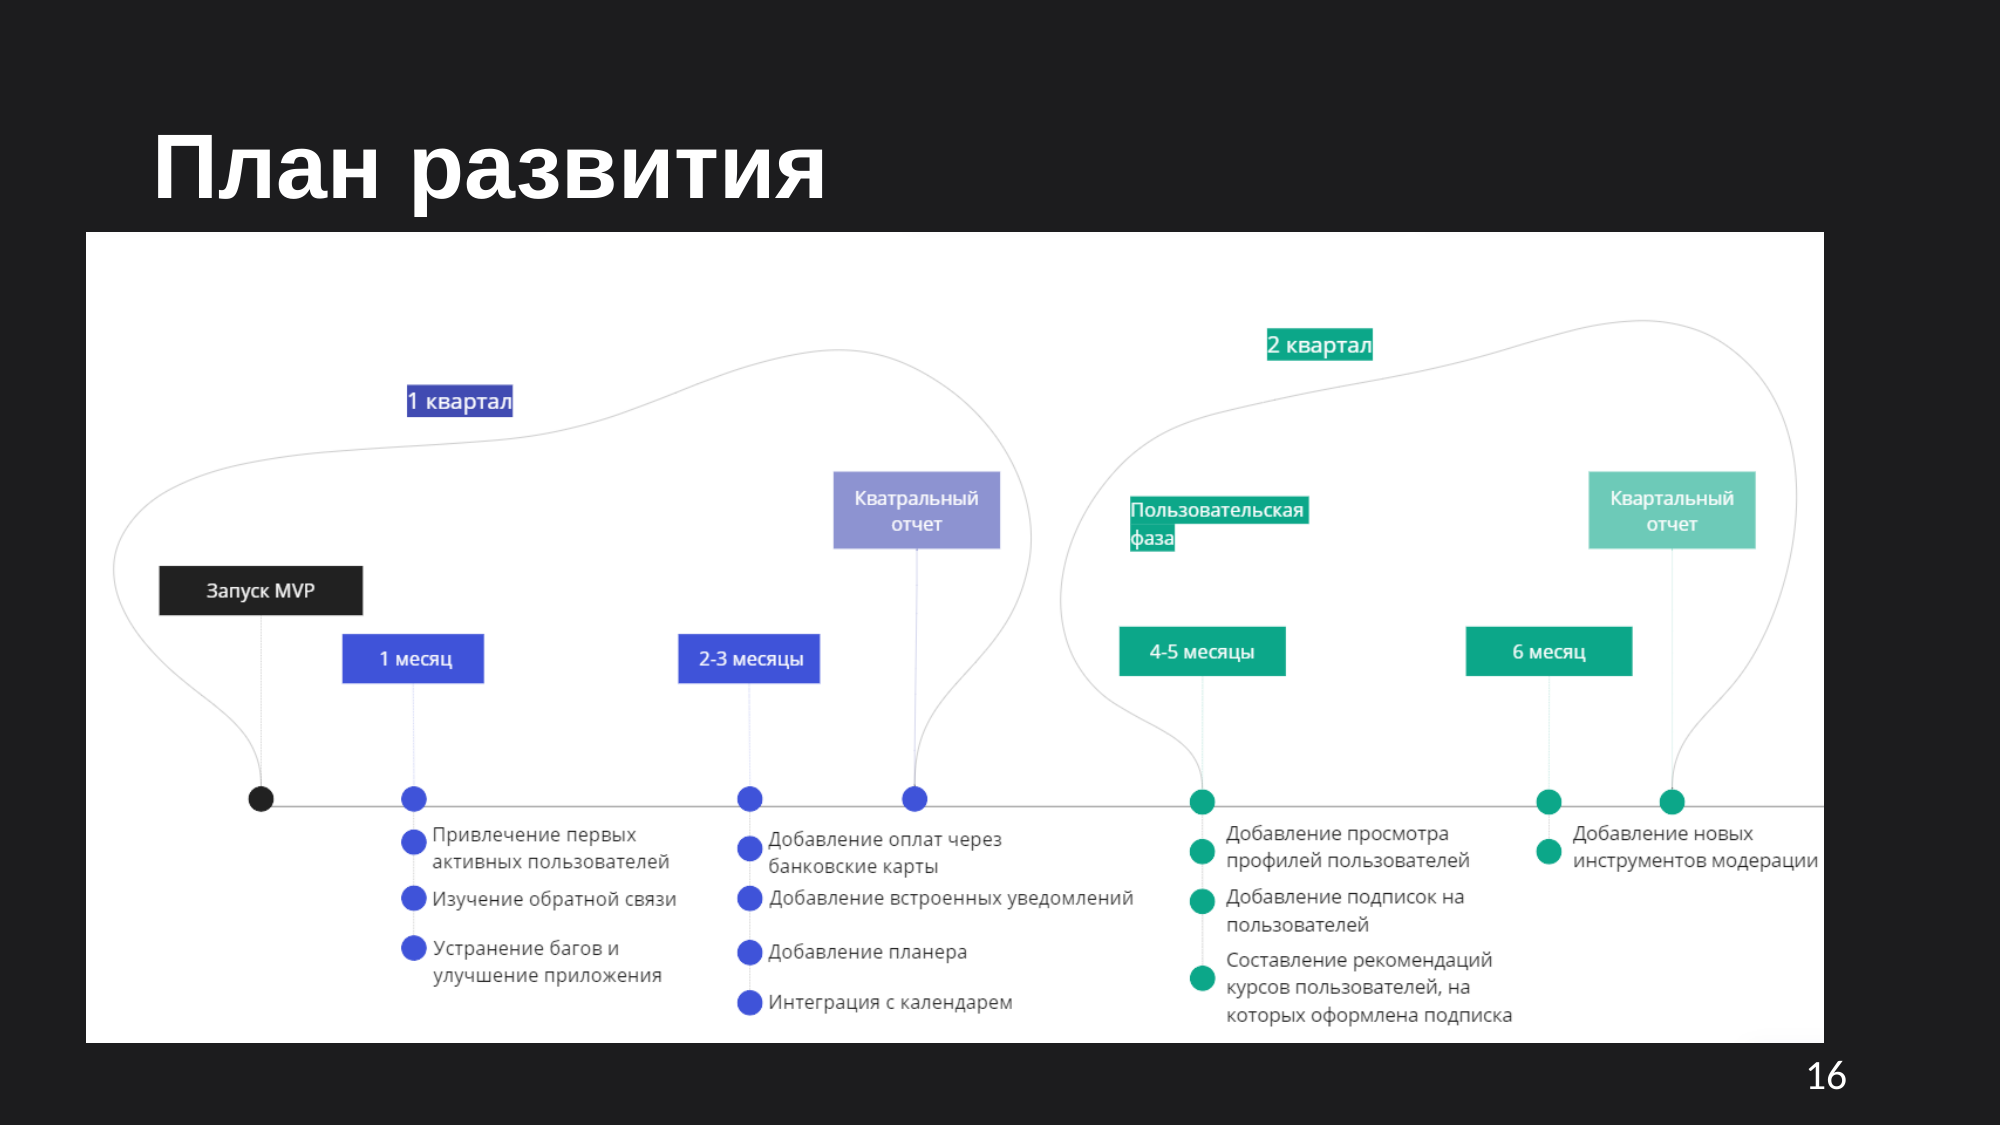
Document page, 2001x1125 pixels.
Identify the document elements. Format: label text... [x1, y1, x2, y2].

picture [86, 232, 1824, 1043]
slide_number 16 [1412, 1042, 1863, 1103]
title План развития [137, 59, 1863, 278]
